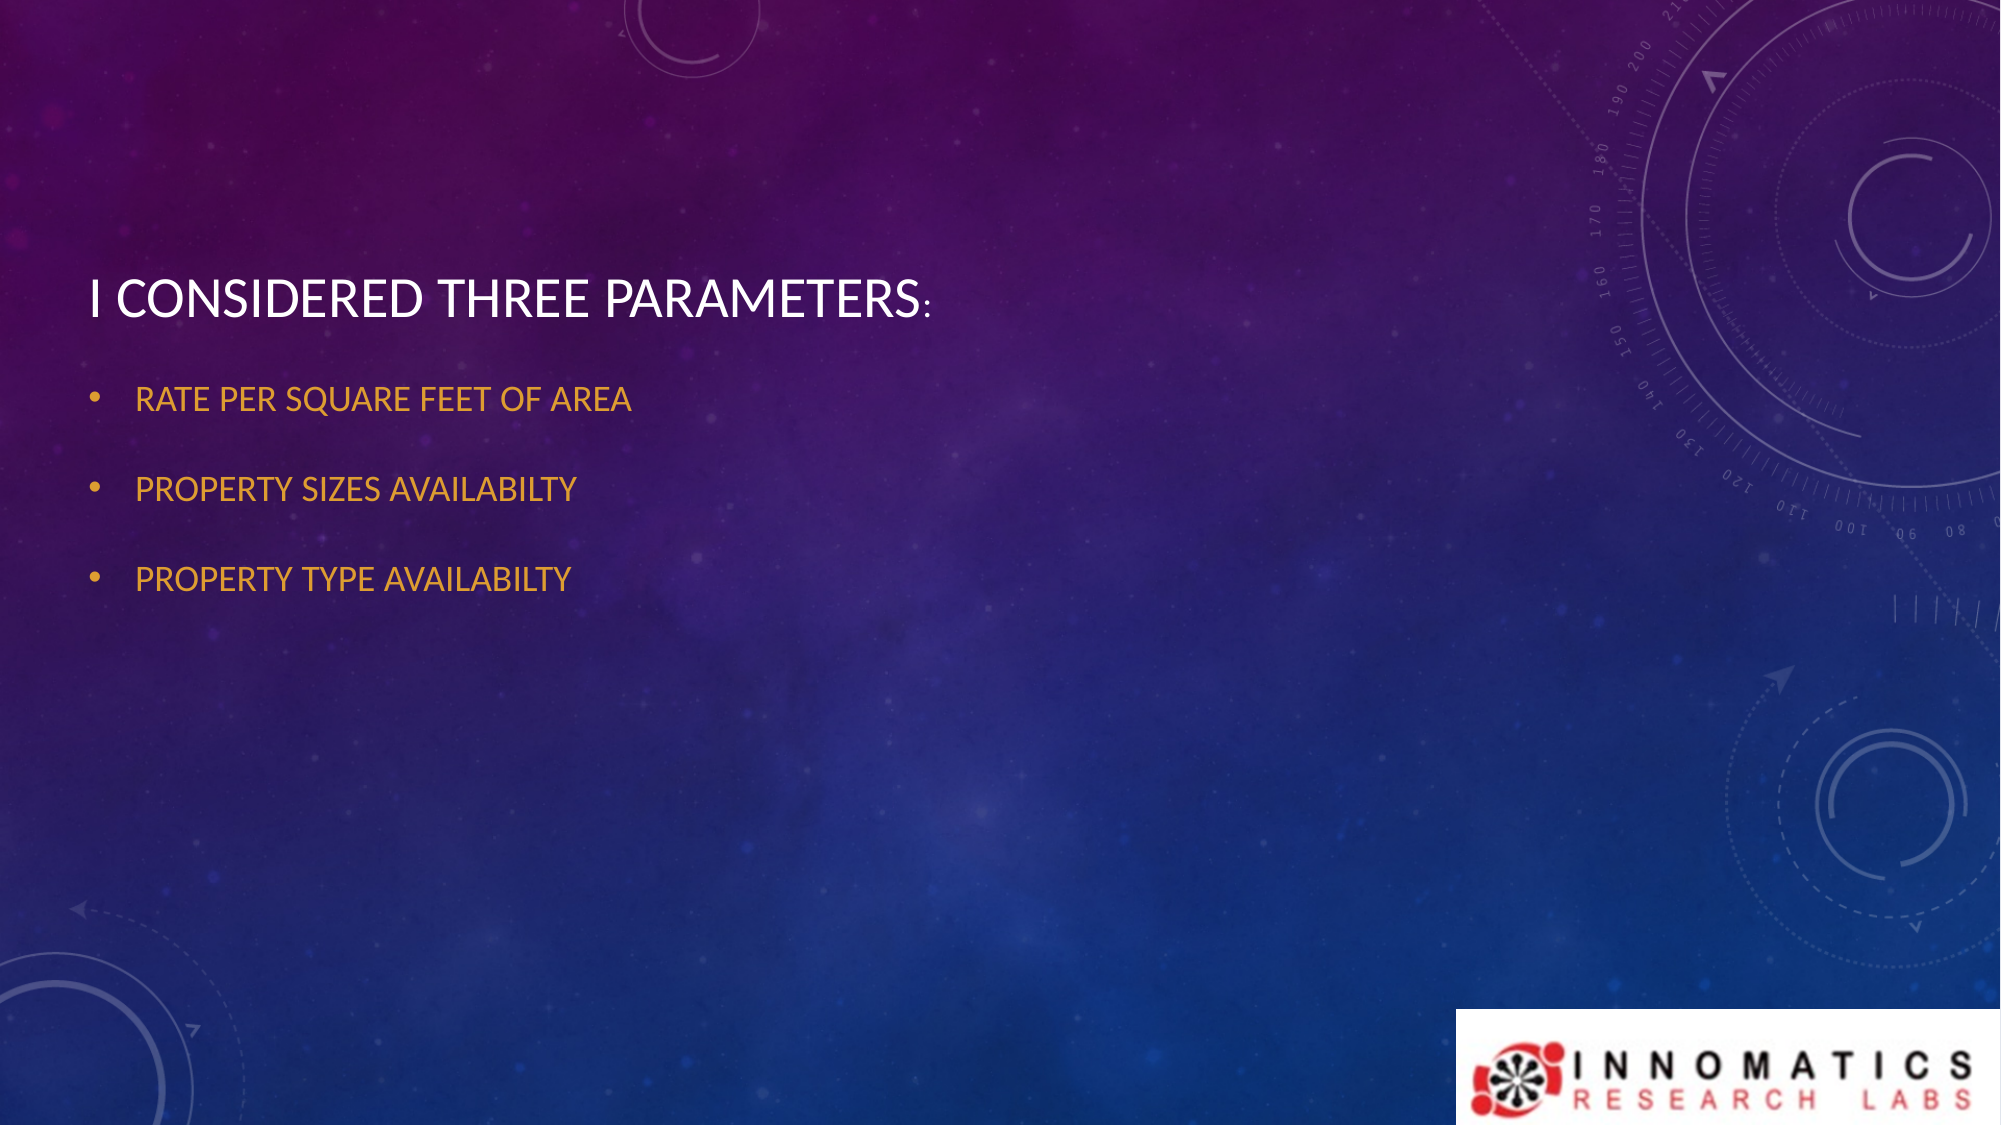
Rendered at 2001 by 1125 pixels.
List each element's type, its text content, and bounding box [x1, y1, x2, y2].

text_box I CONSIDERED THREE PARAMETERS: RATE PER SQUARE FEET OF AREA PROPERTY SIZES AVAILABILTY PROPERTY TYPE AVAILABILTY [73, 251, 1292, 652]
picture [0, 0, 2001, 1125]
